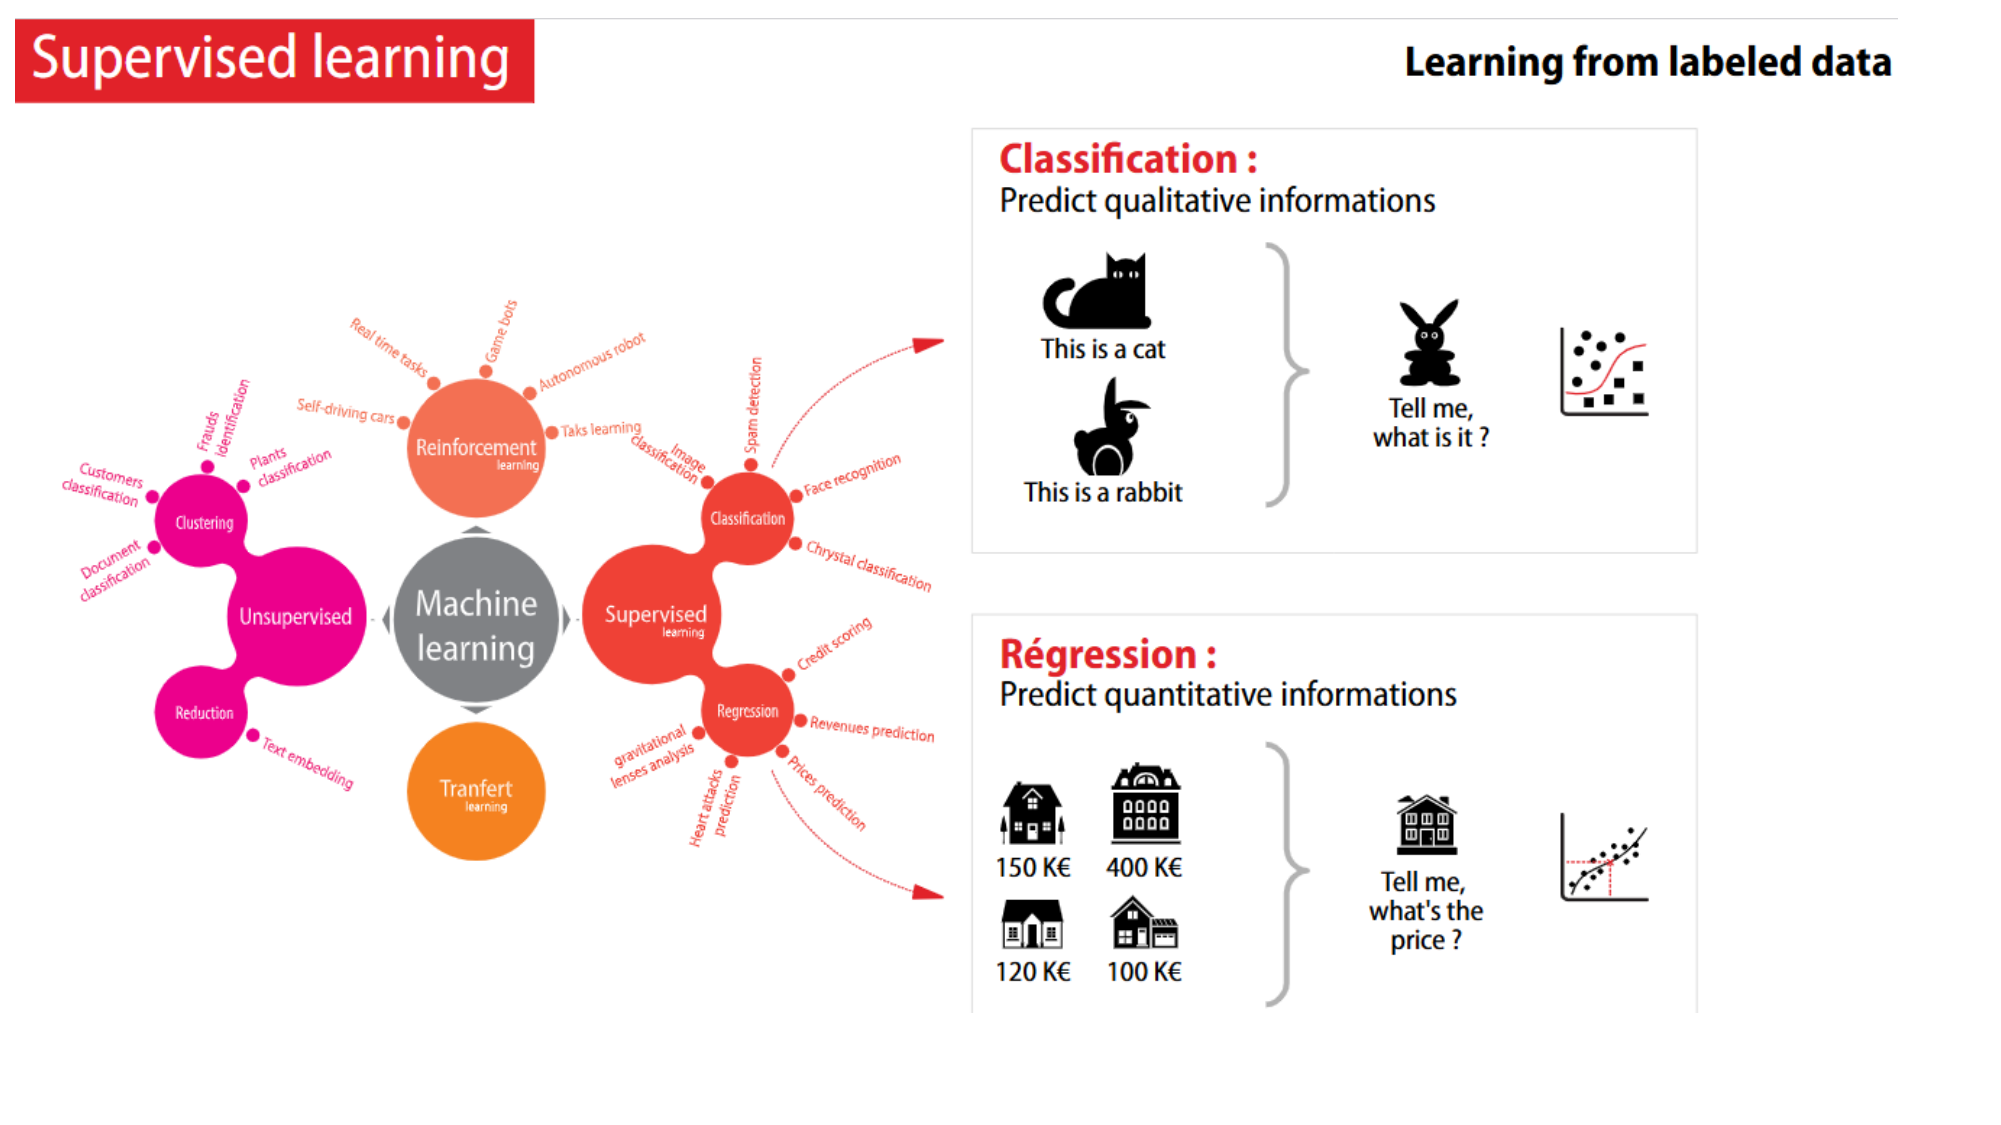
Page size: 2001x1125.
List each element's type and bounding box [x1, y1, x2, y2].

list [14, 18, 1898, 1013]
